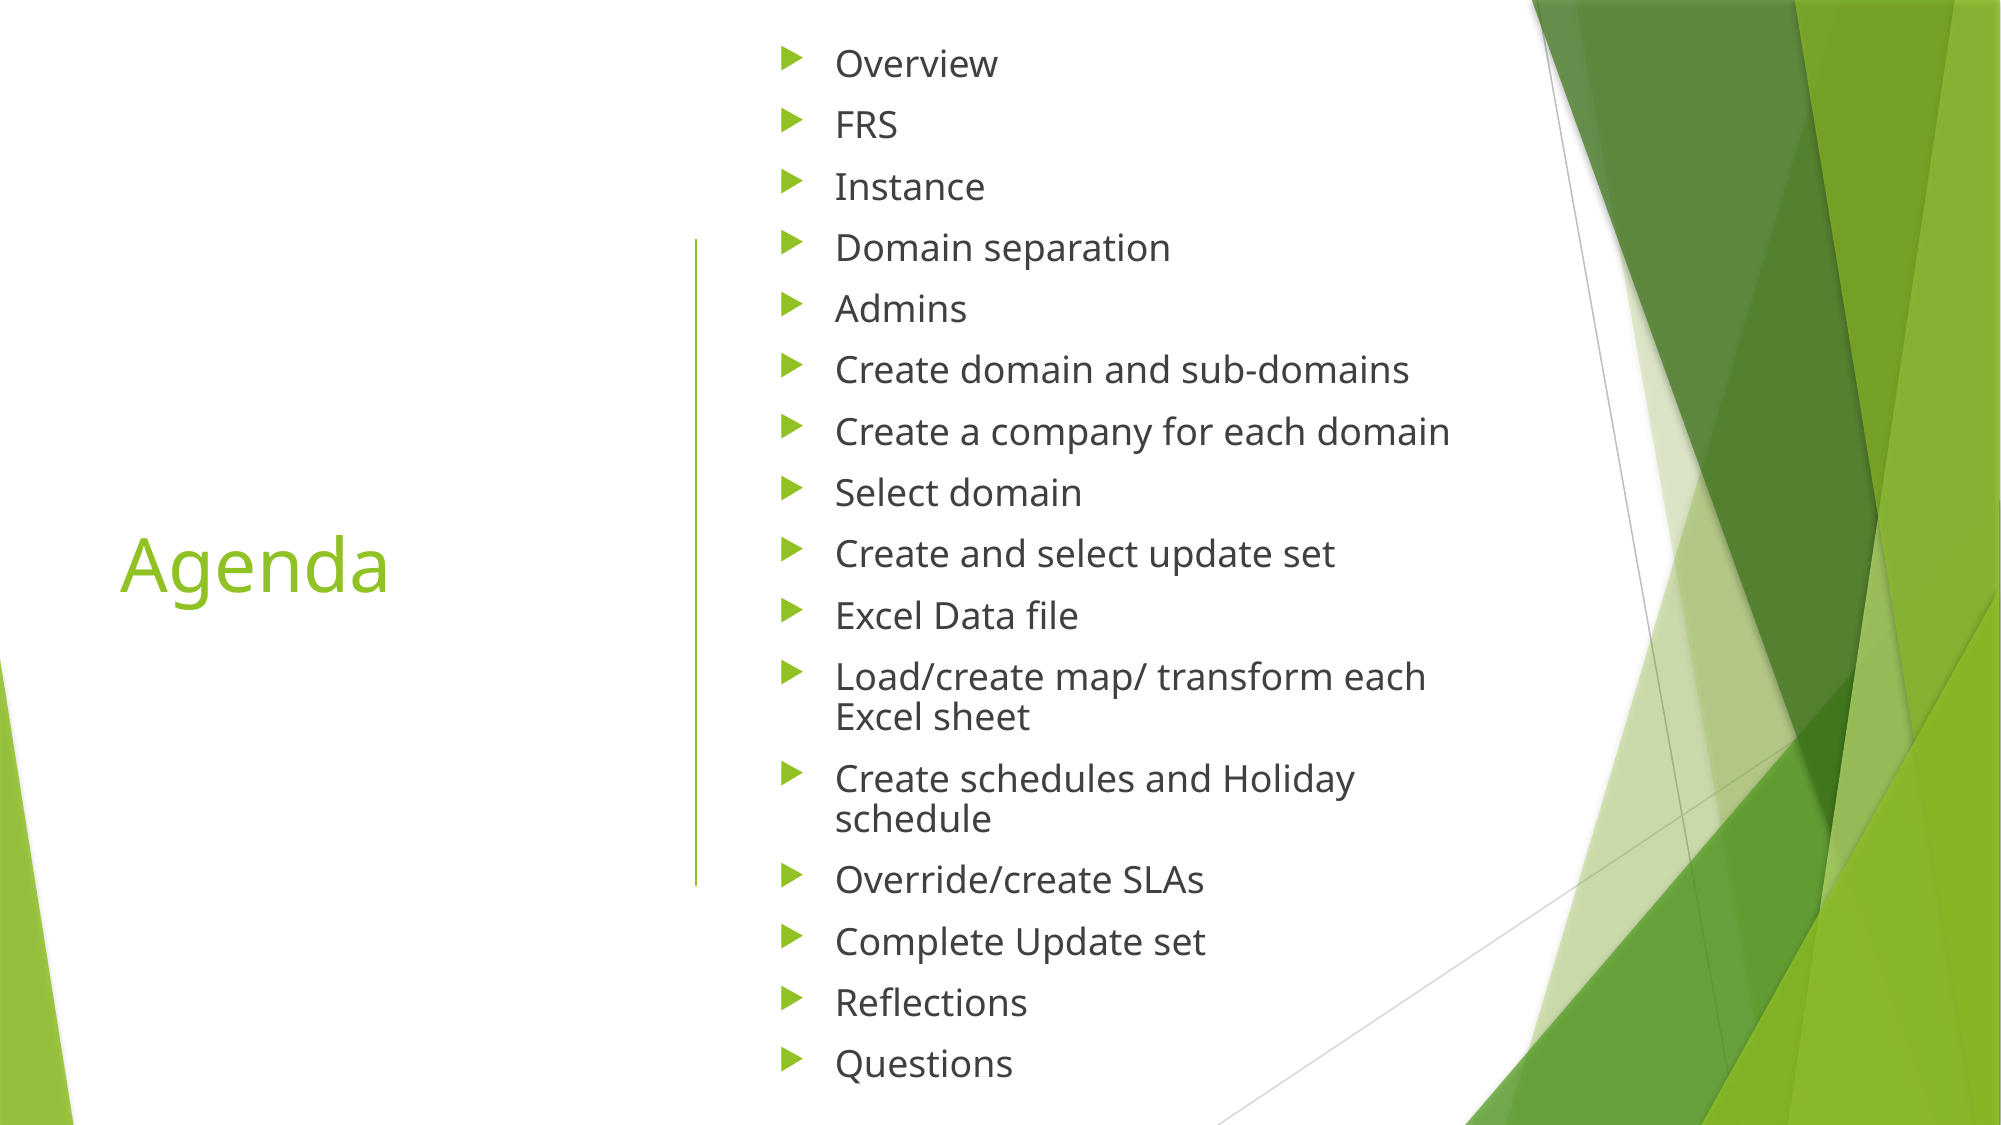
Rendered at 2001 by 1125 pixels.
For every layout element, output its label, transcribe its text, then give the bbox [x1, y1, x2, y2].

title Agenda [105, 133, 658, 991]
list Overview FRS Instance Domain separation Admins Create domain and sub-domains Create a company for each domain Select domain Create and select update set Excel Data file Load/create map/ transform each Excel sheet Create schedules and Holiday schedule Override/create SLAs Complete Update set Reflections Questions [763, 26, 1522, 1104]
